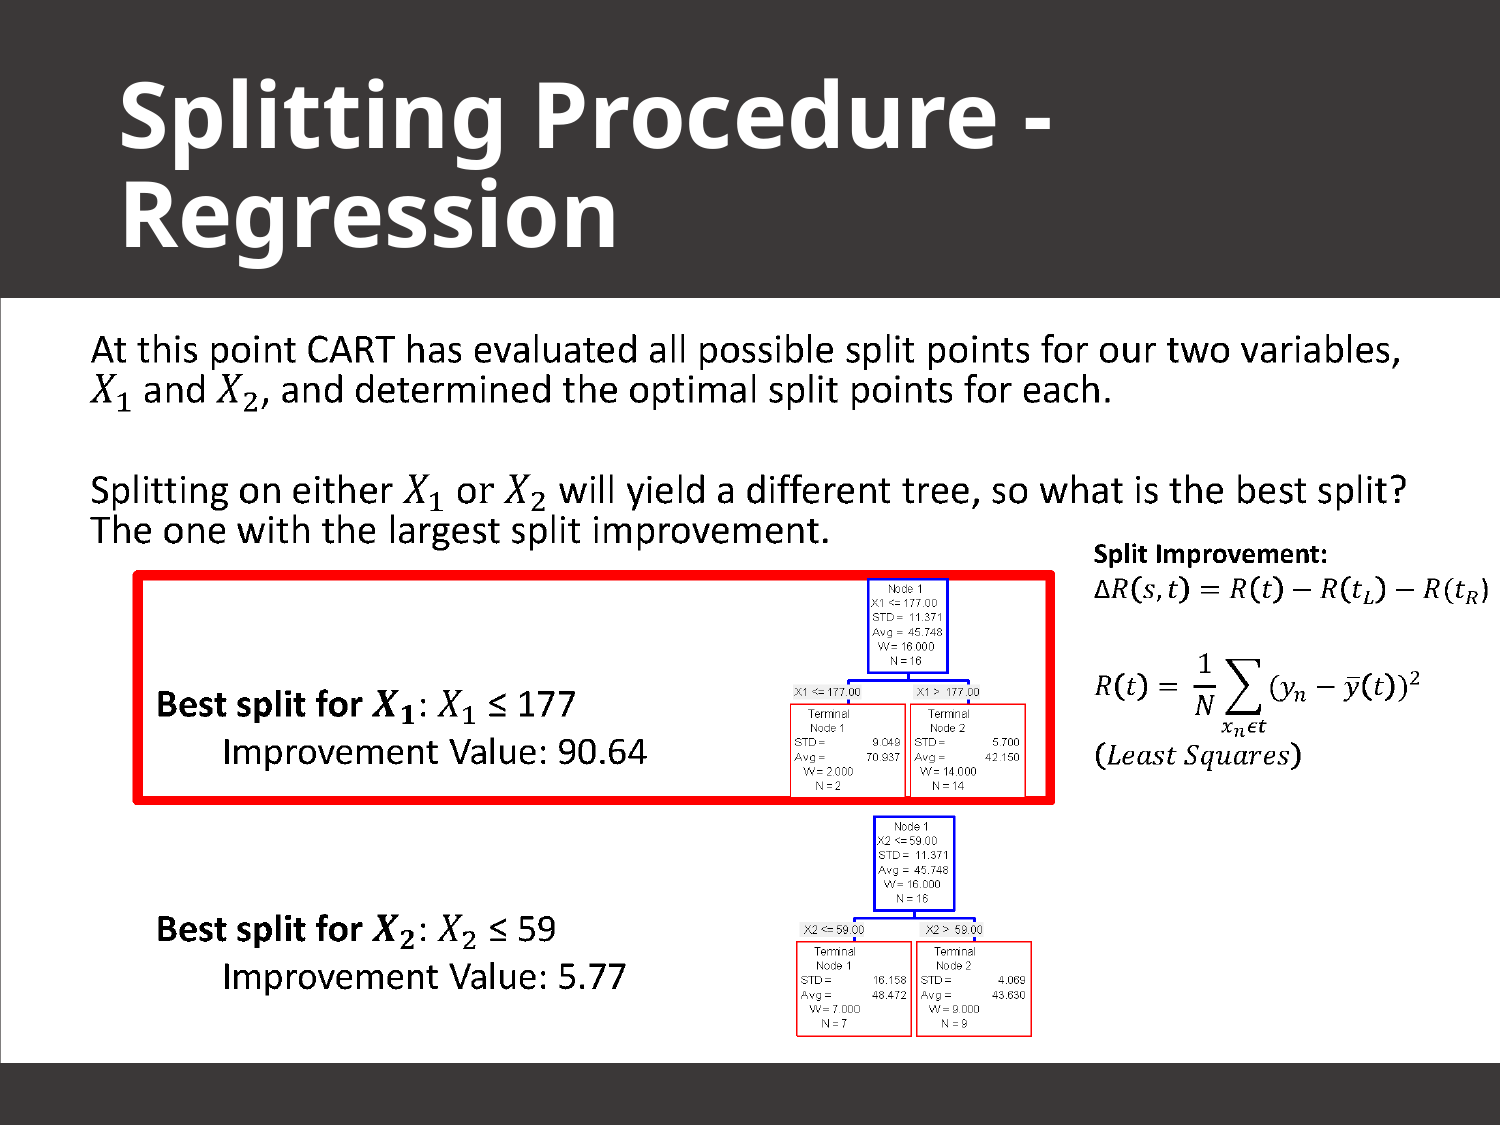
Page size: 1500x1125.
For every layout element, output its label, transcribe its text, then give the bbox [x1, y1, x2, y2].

picture [0, 298, 1500, 1063]
title Splitting Procedure - Regression [103, 59, 1397, 278]
